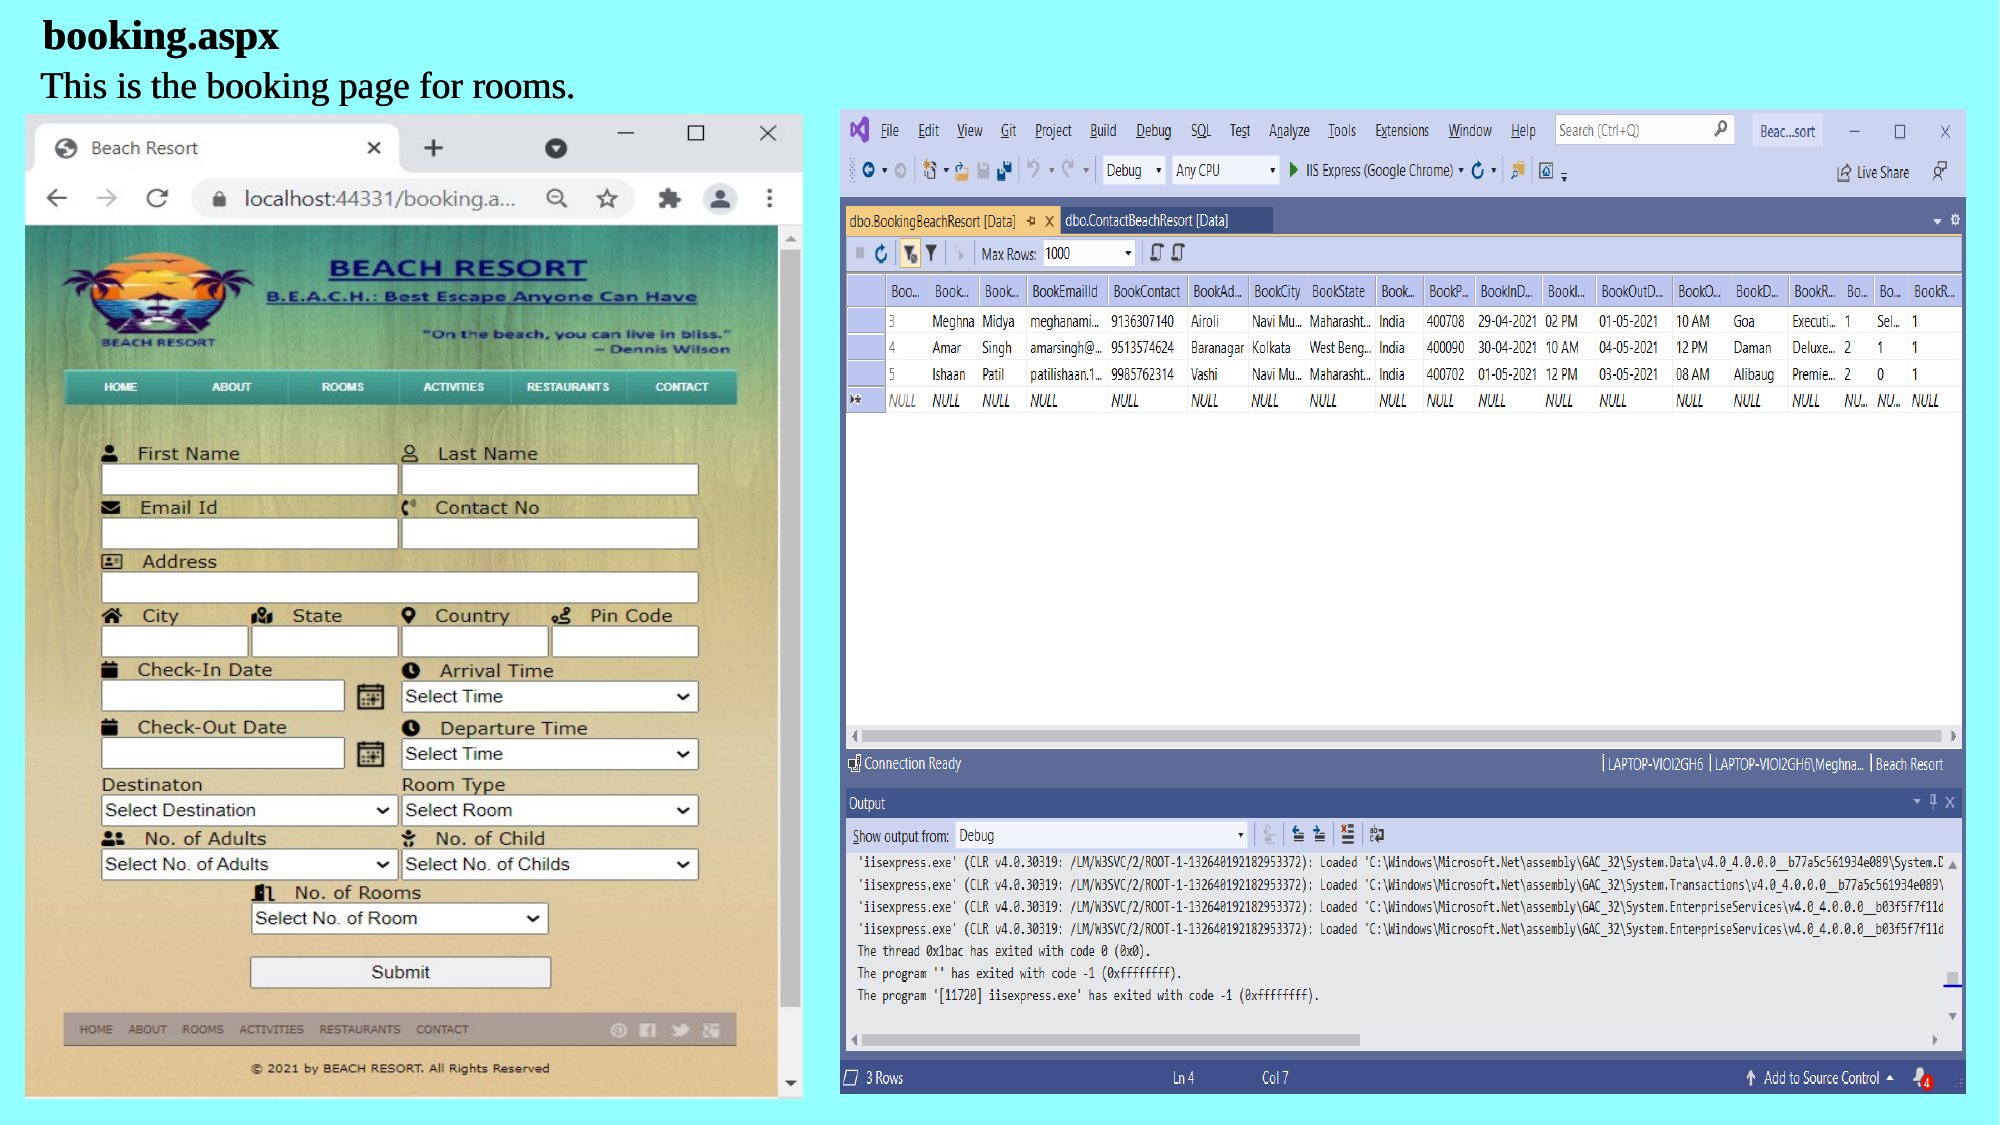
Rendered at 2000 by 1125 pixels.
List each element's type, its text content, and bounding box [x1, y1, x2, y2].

text_box booking.aspx [27, 0, 1028, 53]
picture [25, 114, 803, 1099]
text_box This is the booking page for rooms. [25, 53, 1156, 114]
picture [839, 109, 1966, 1094]
